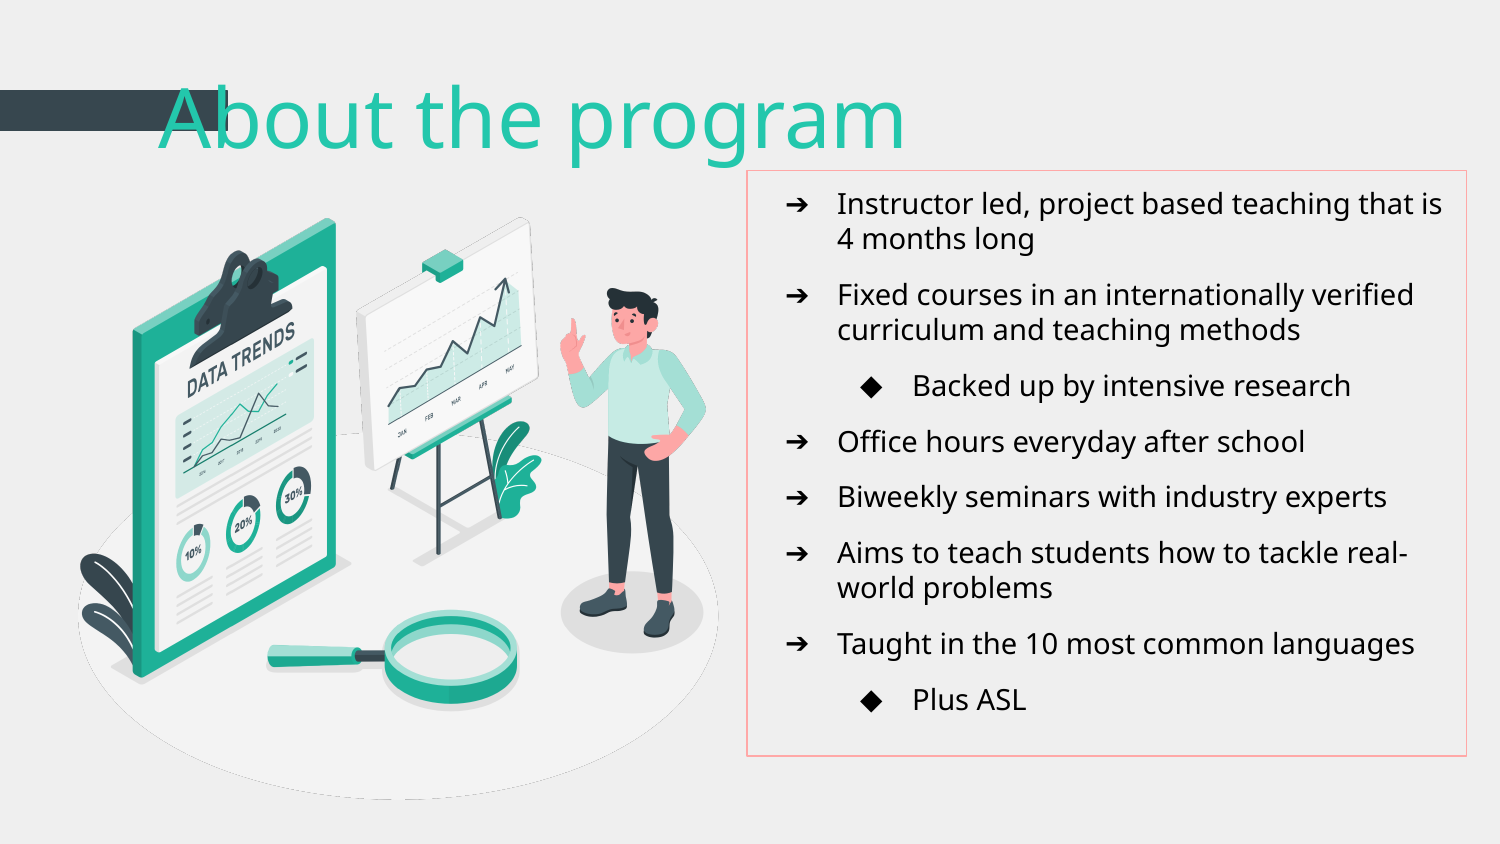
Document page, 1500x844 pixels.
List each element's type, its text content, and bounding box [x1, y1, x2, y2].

title About the program [143, 35, 1056, 118]
text_box Instructor led, project based teaching that is 4 months long Fixed courses in an internationally verified curriculum and teaching methods Backed up by intensive research Office hours everyday after school Biweekly seminars with industry experts Aims to teach students how to tackle real-world problems Taught in the 10 most common languages Plus ASL [747, 170, 1467, 757]
picture [64, 161, 732, 829]
